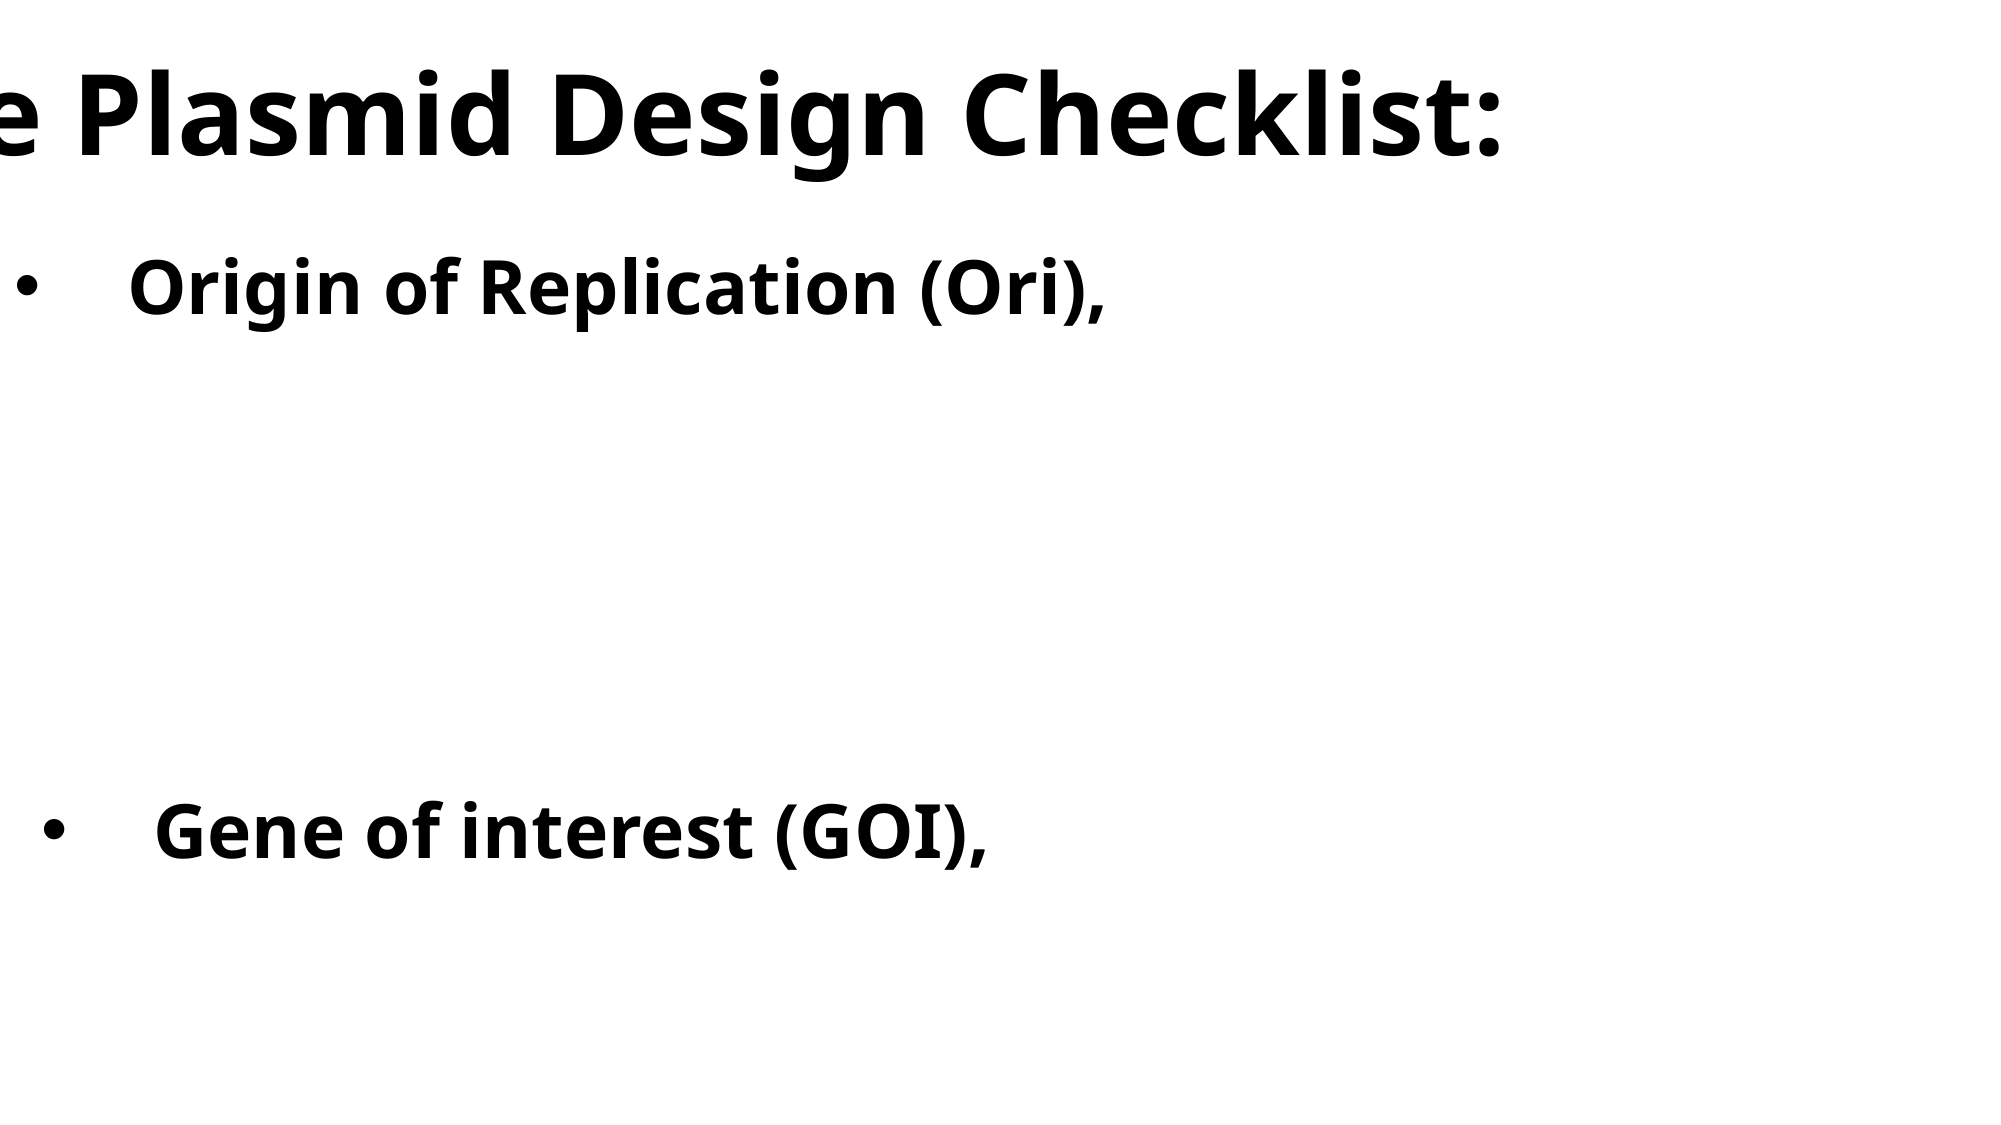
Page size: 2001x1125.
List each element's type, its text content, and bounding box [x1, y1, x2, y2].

text_box Gene of interest (GOI), [26, 776, 1006, 881]
text_box The Plasmid Design Checklist: [0, 35, 1522, 230]
text_box Origin of Replication (Ori), [0, 232, 1124, 337]
